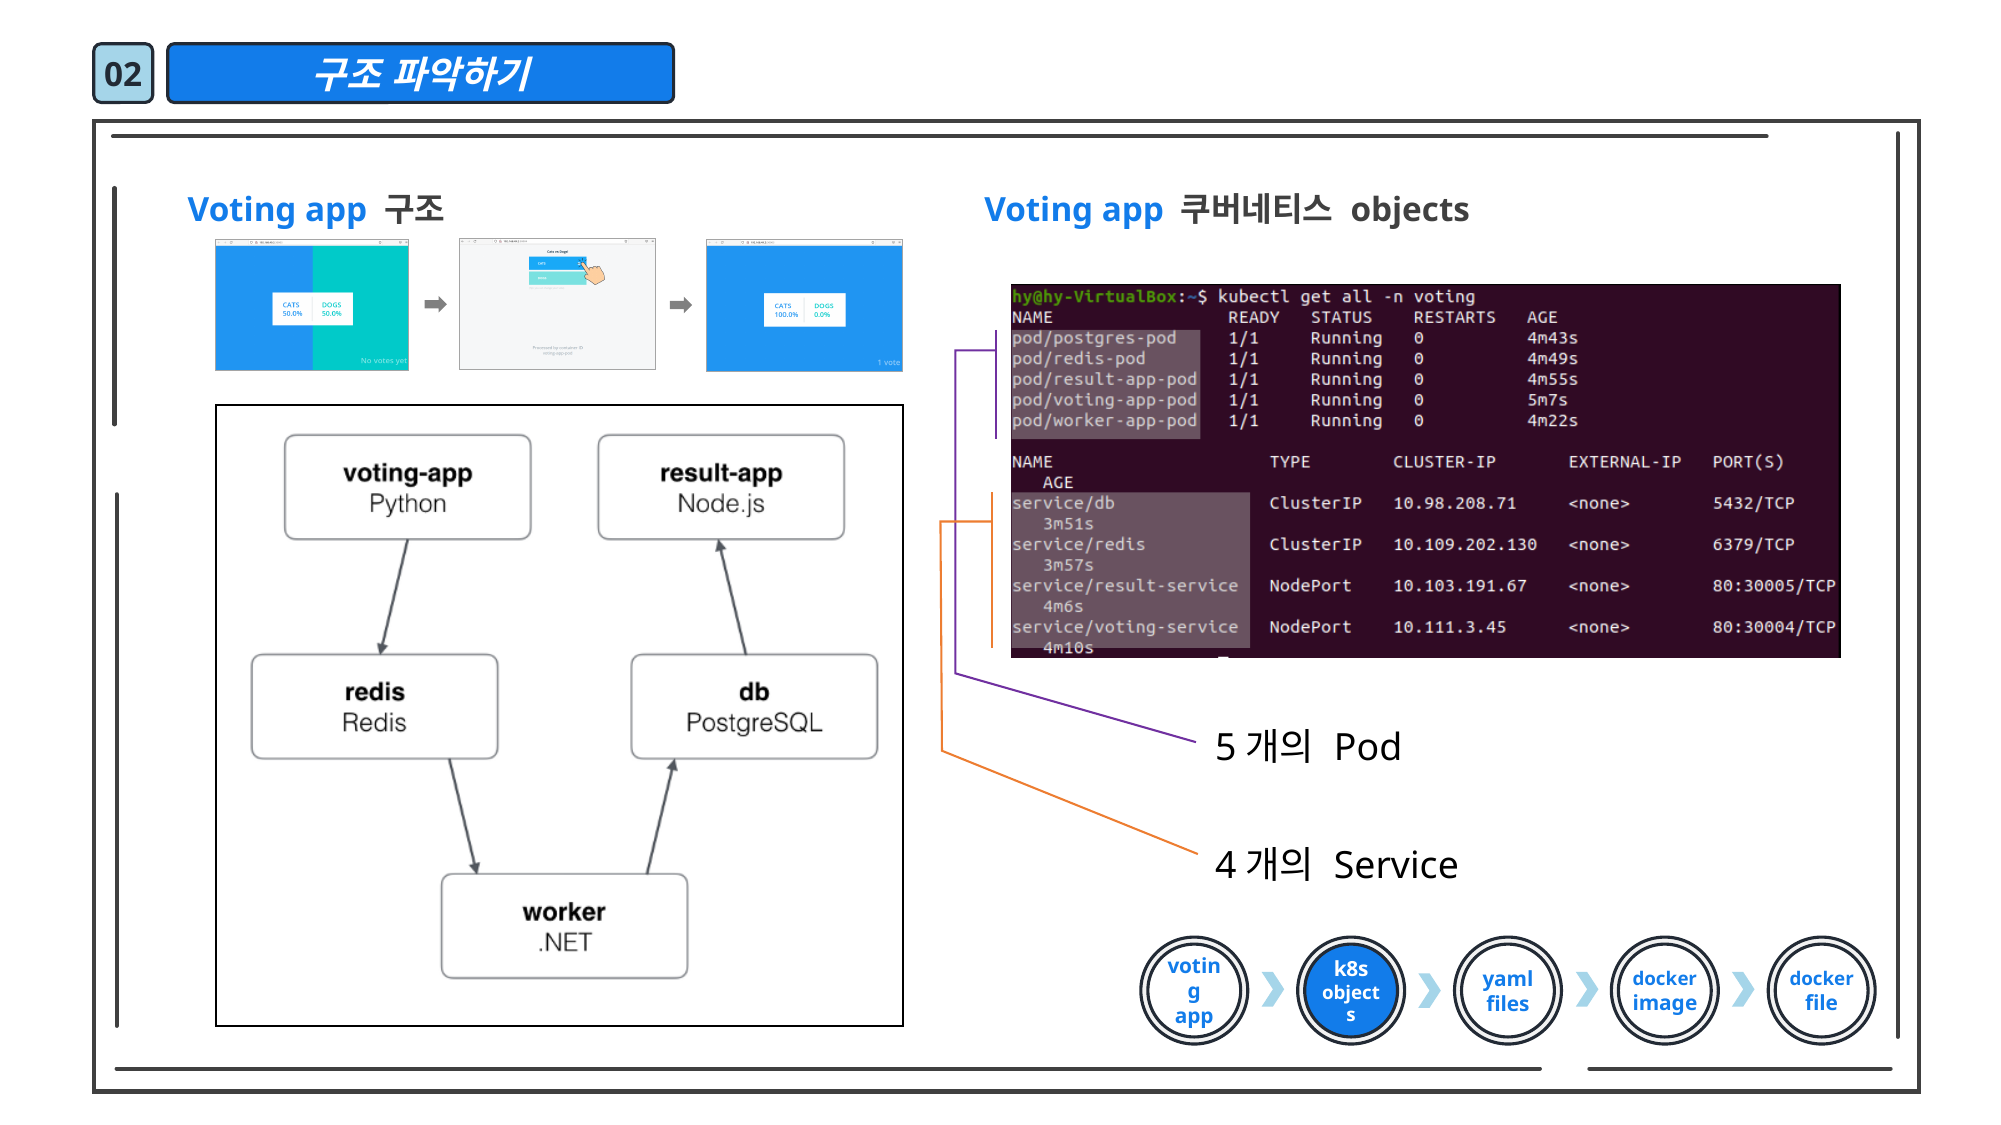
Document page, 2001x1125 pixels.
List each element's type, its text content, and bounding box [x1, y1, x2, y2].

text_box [1140, 937, 1876, 1045]
text_box 02 [92, 42, 154, 104]
text_box Voting app 쿠버네티스 objects [967, 160, 1488, 236]
text_box 4개의 Service [1200, 833, 1534, 894]
picture [1011, 284, 1841, 658]
text_box [954, 329, 997, 520]
text_box 5개의 Pod [1200, 715, 1534, 776]
text_box [954, 523, 1197, 744]
picture [221, 426, 903, 990]
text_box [215, 238, 903, 372]
text_box [93, 120, 1920, 1093]
text_box [215, 404, 904, 1027]
text_box 구조 파악하기 [166, 42, 675, 104]
text_box [939, 492, 1199, 856]
text_box Voting app 구조 [135, 160, 498, 236]
